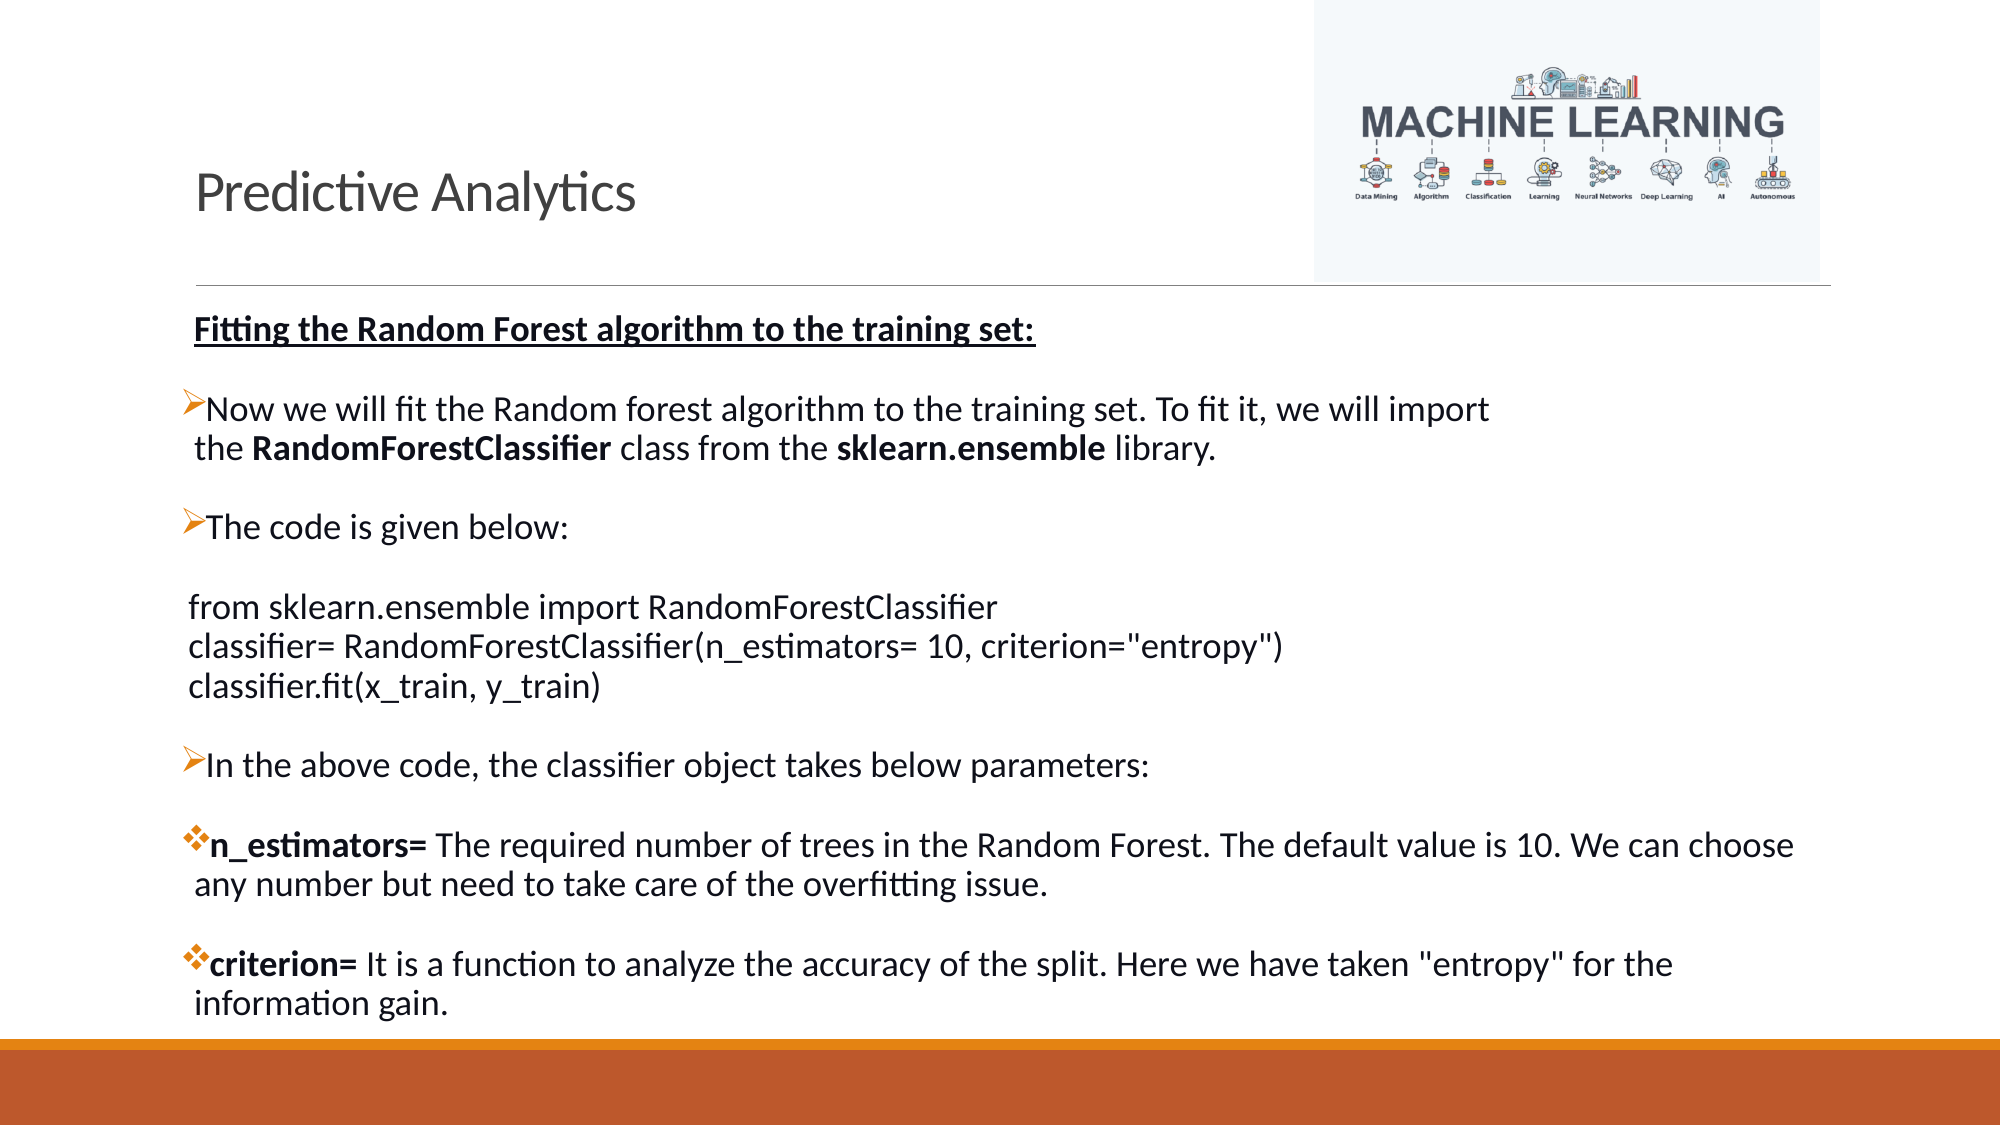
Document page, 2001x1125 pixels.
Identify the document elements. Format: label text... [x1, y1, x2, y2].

picture [1314, 0, 1821, 283]
list Fitting the Random Forest algorithm to the training set: Now we will fit the Random forest algorithm to the training set. To fit it, we will import the RandomForestClassifier class from the sklearn.ensemble library. The code is given below: from sklearn.ensemble import RandomForestClassifier classifier= RandomForestClassifier(n_estimators= 10, criterion="entropy") classifier.fit(x_train, y_train) In the above code, the classifier object takes below parameters: n_estimators= The required number of trees in the Random Forest. The default value is 10. We can choose any number but need to take care of the overfitting issue. criterion= It is a function to analyze the accuracy of the split. Here we have taken "entropy" for the information gain. [180, 302, 1830, 1034]
title Predictive Analytics [180, 47, 1311, 232]
